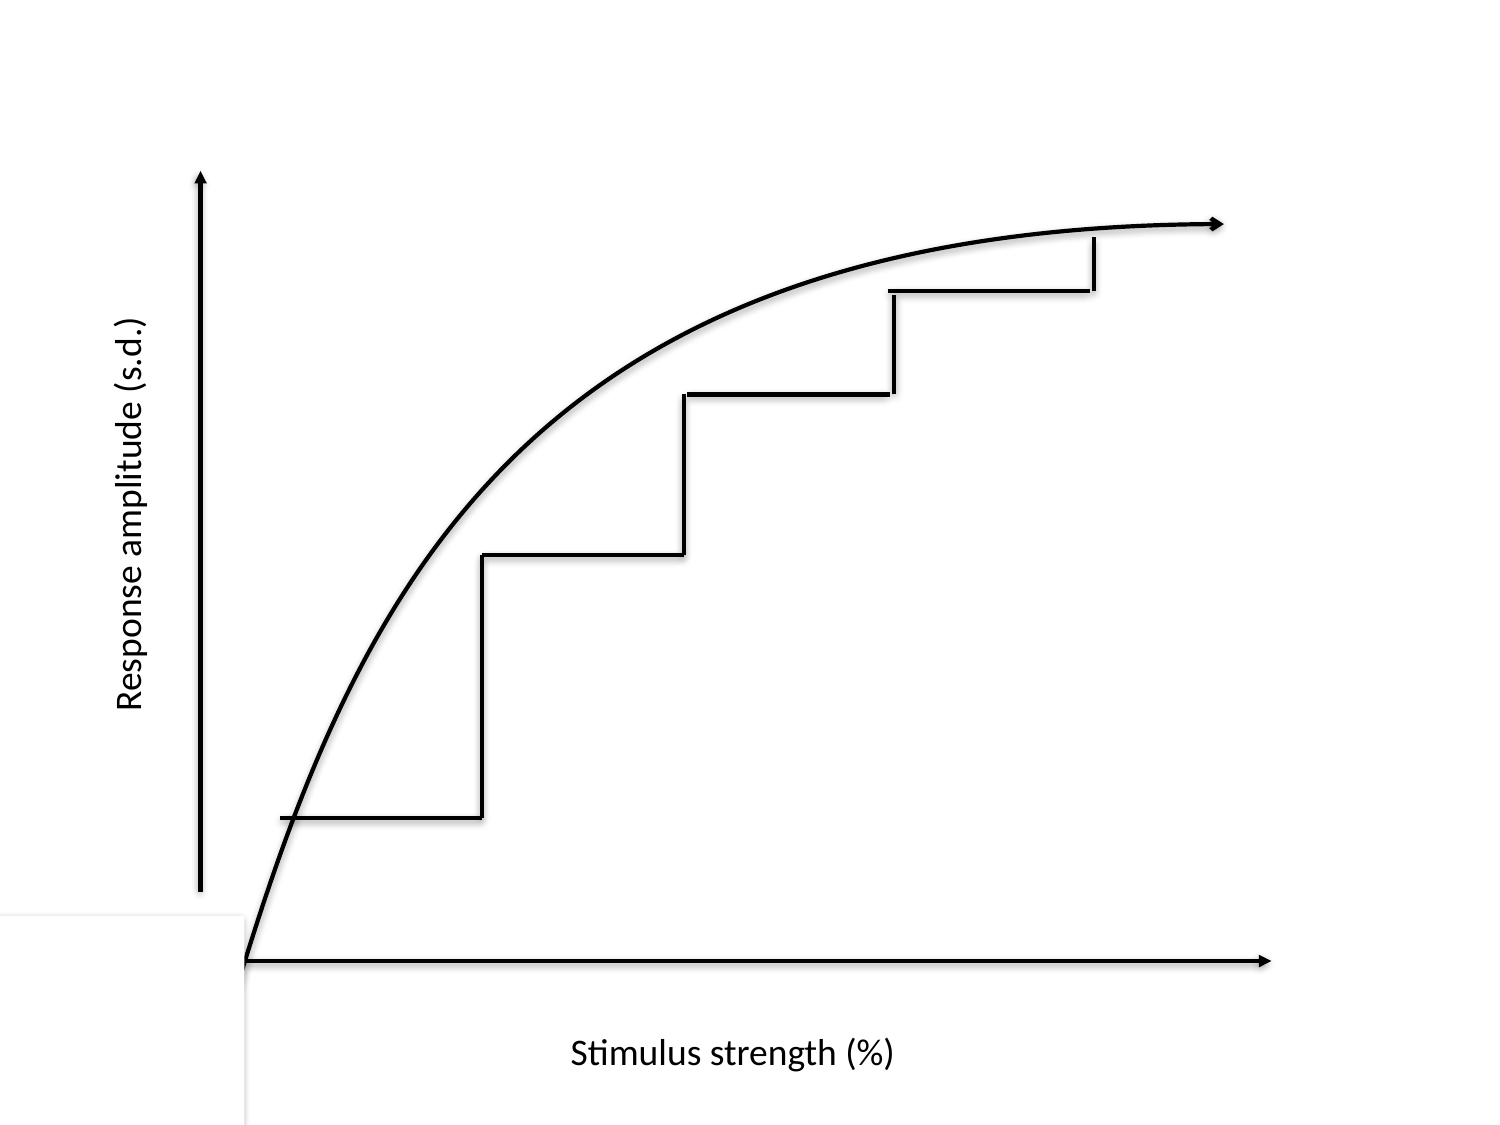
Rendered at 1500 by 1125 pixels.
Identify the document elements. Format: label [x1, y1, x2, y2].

text_box [0, 223, 1225, 1125]
